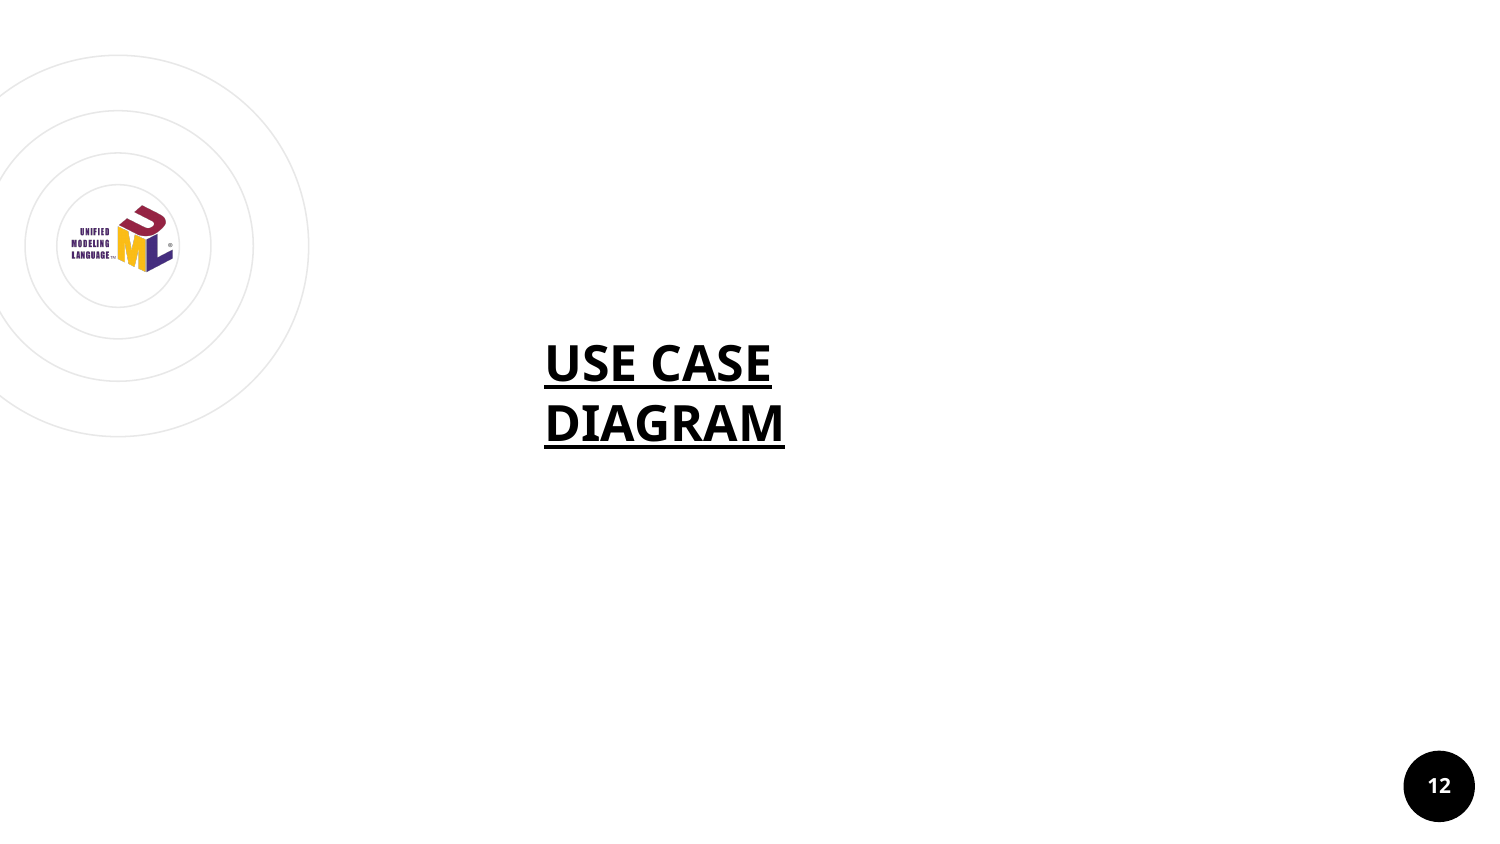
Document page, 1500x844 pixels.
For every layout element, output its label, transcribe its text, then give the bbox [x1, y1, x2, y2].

text_box USE CASE DIAGRAM [529, 323, 1025, 459]
picture [71, 201, 174, 277]
slide_number 12 [1403, 750, 1475, 823]
